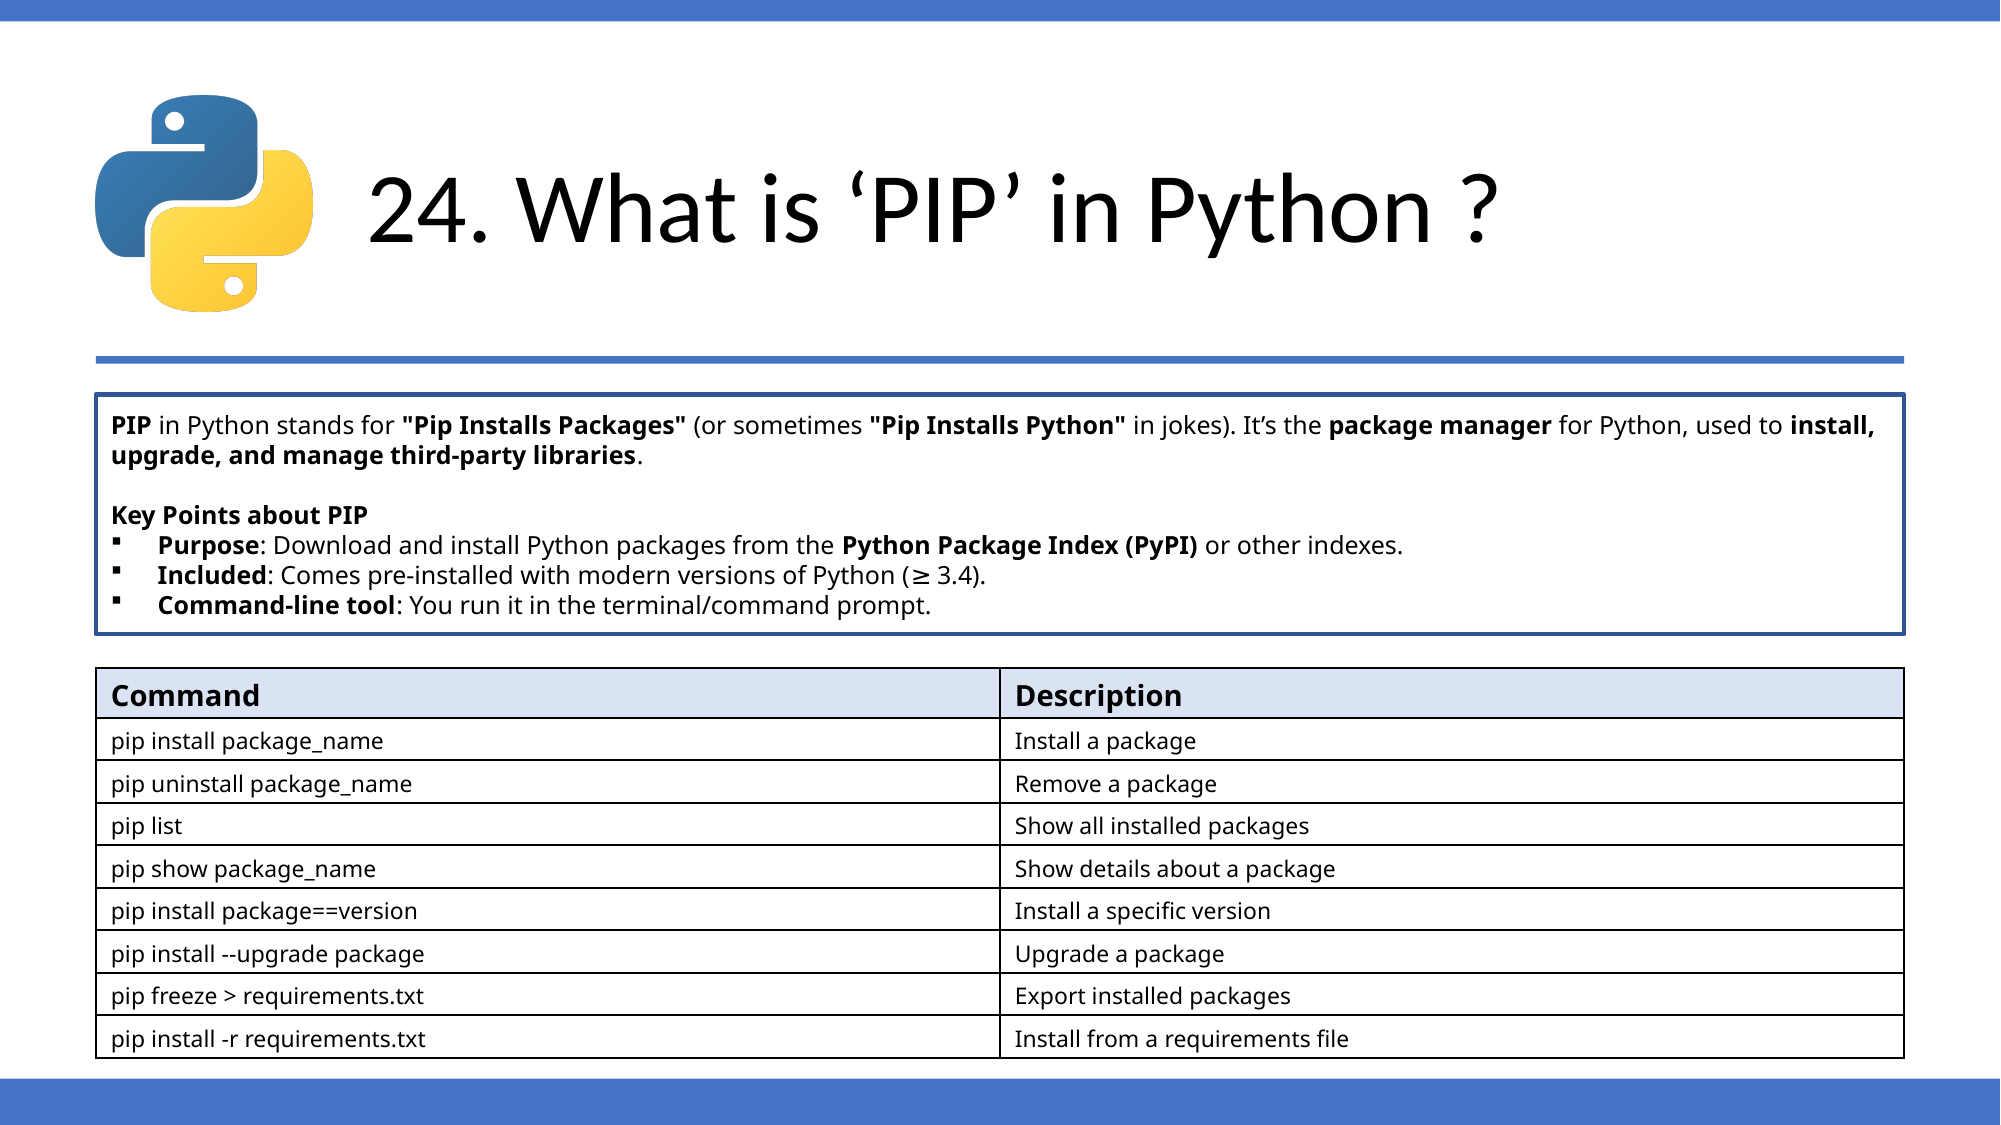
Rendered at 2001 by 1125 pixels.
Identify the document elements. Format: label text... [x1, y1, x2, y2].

table_header Command [97, 669, 999, 717]
picture [95, 95, 313, 312]
table_cell Remove a package [1001, 761, 1903, 802]
text_box 24. What is ‘PIP’ in Python ? [351, 135, 1905, 271]
table_cell pip uninstall package_name [97, 761, 999, 802]
table_cell pip install package_name [97, 719, 999, 759]
table_cell Export installed packages [1001, 974, 1903, 1014]
table_cell Show all installed packages [1001, 804, 1903, 844]
table_cell Install from a requirements file [1001, 1016, 1903, 1057]
table_header Description [1001, 669, 1903, 717]
text_box PIP in Python stands for "Pip Installs Packages" (or sometimes "Pip Installs Python" in jokes). It’s the package manager for Python, used to install, upgrade, and manage third-party libraries. Key Points about PIP Purpose: Download and install Python packages from the Python Package Index (PyPI) or other indexes. Included: Comes pre-installed with modern versions of Python (≥ 3.4). Command-line tool: You run it in the terminal/command prompt. [95, 394, 1905, 635]
text_box [95, 355, 1905, 365]
table_cell pip install package==version [97, 889, 999, 929]
table_cell Install a package [1001, 719, 1903, 759]
text_box [0, 1077, 2000, 1125]
table_cell pip show package_name [97, 846, 999, 887]
table_cell pip freeze > requirements.txt [97, 974, 999, 1014]
text_box [0, 0, 2000, 22]
table_cell Show details about a package [1001, 846, 1903, 887]
table_cell pip list [97, 804, 999, 844]
table_cell Install a specific version [1001, 889, 1903, 929]
table_cell Upgrade a package [1001, 931, 1903, 972]
table_cell pip install -r requirements.txt [97, 1016, 999, 1057]
table_cell pip install --upgrade package [97, 931, 999, 972]
